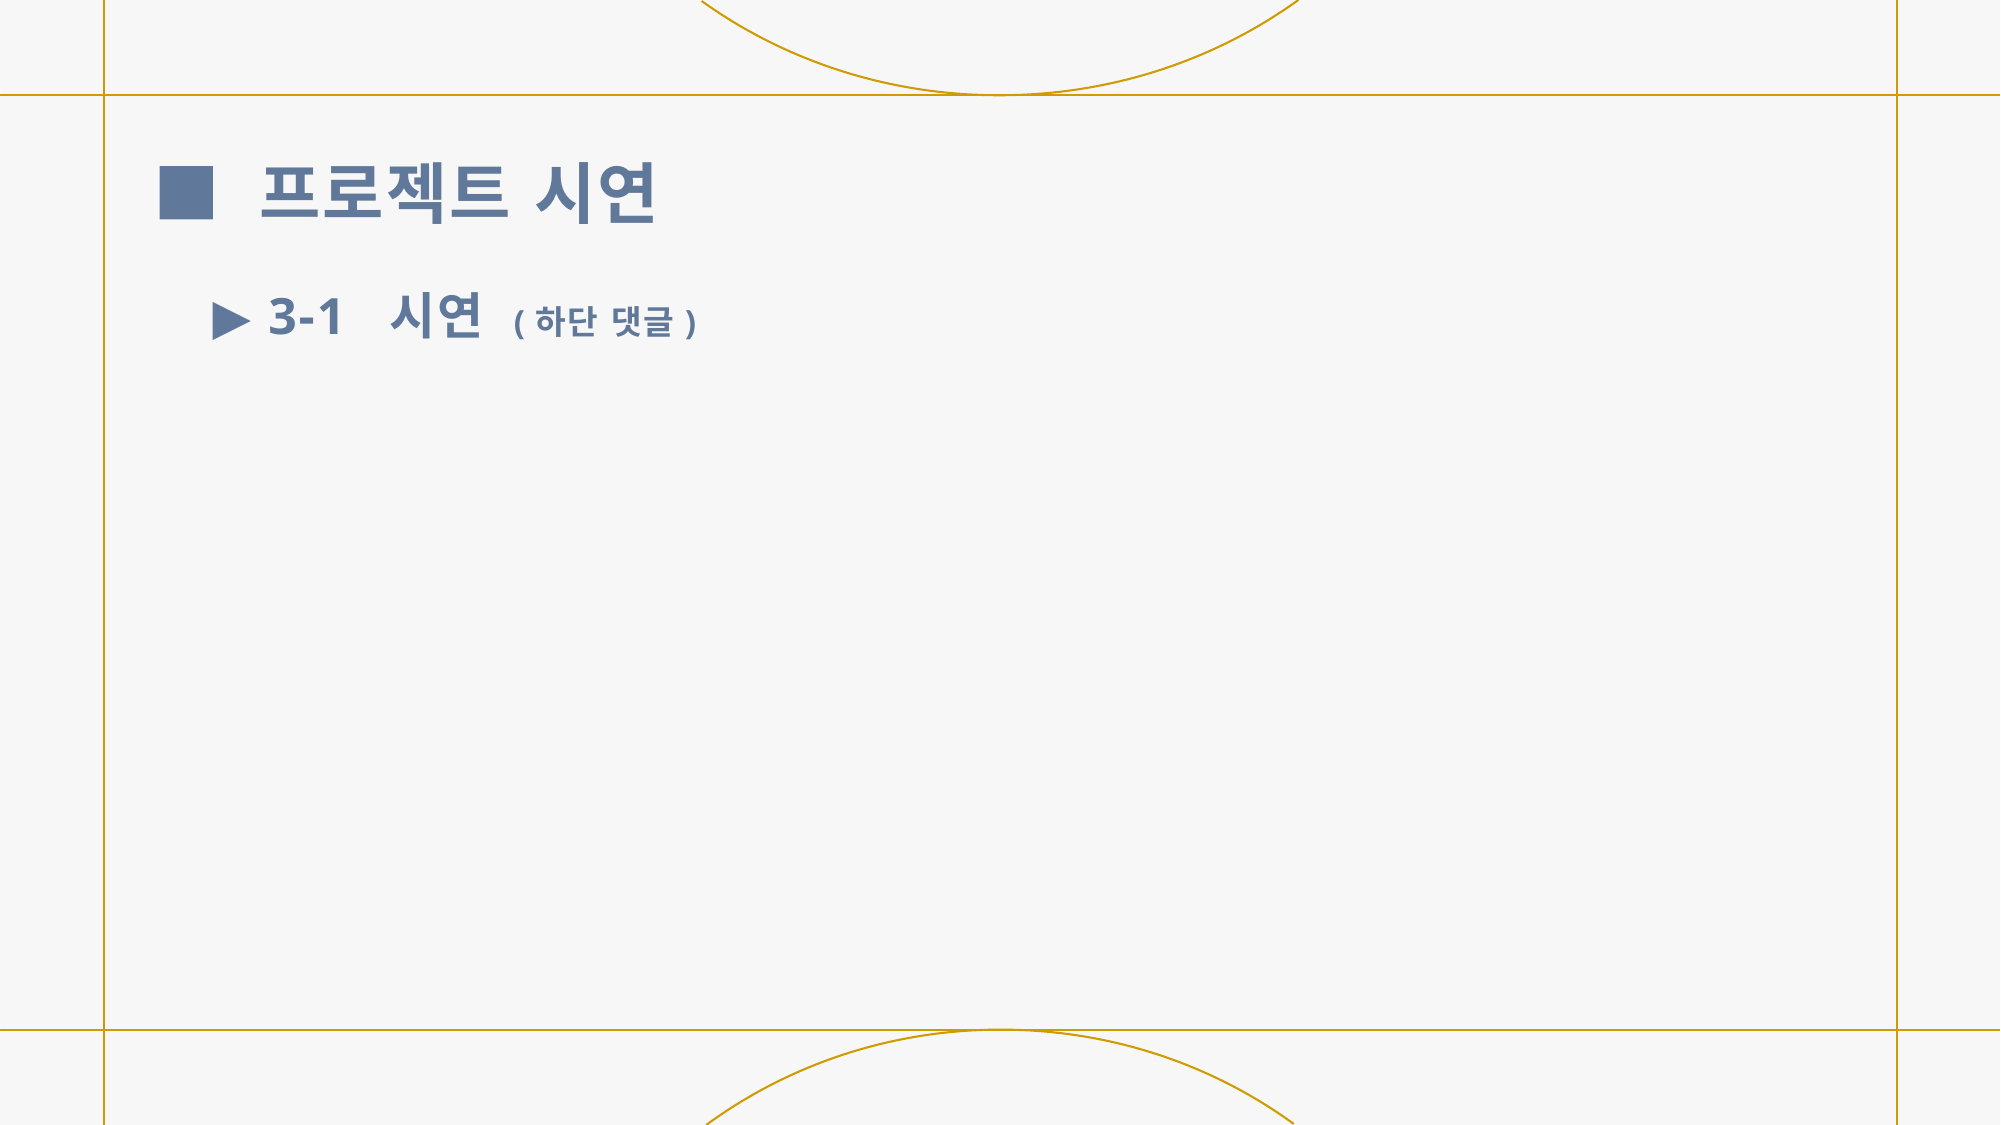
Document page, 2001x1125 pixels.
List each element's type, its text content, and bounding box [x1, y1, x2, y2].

list ▶ 3-1 시연 (하단 댓글) [194, 255, 1863, 986]
title ■ 프로젝트 시연 [135, 118, 1861, 255]
